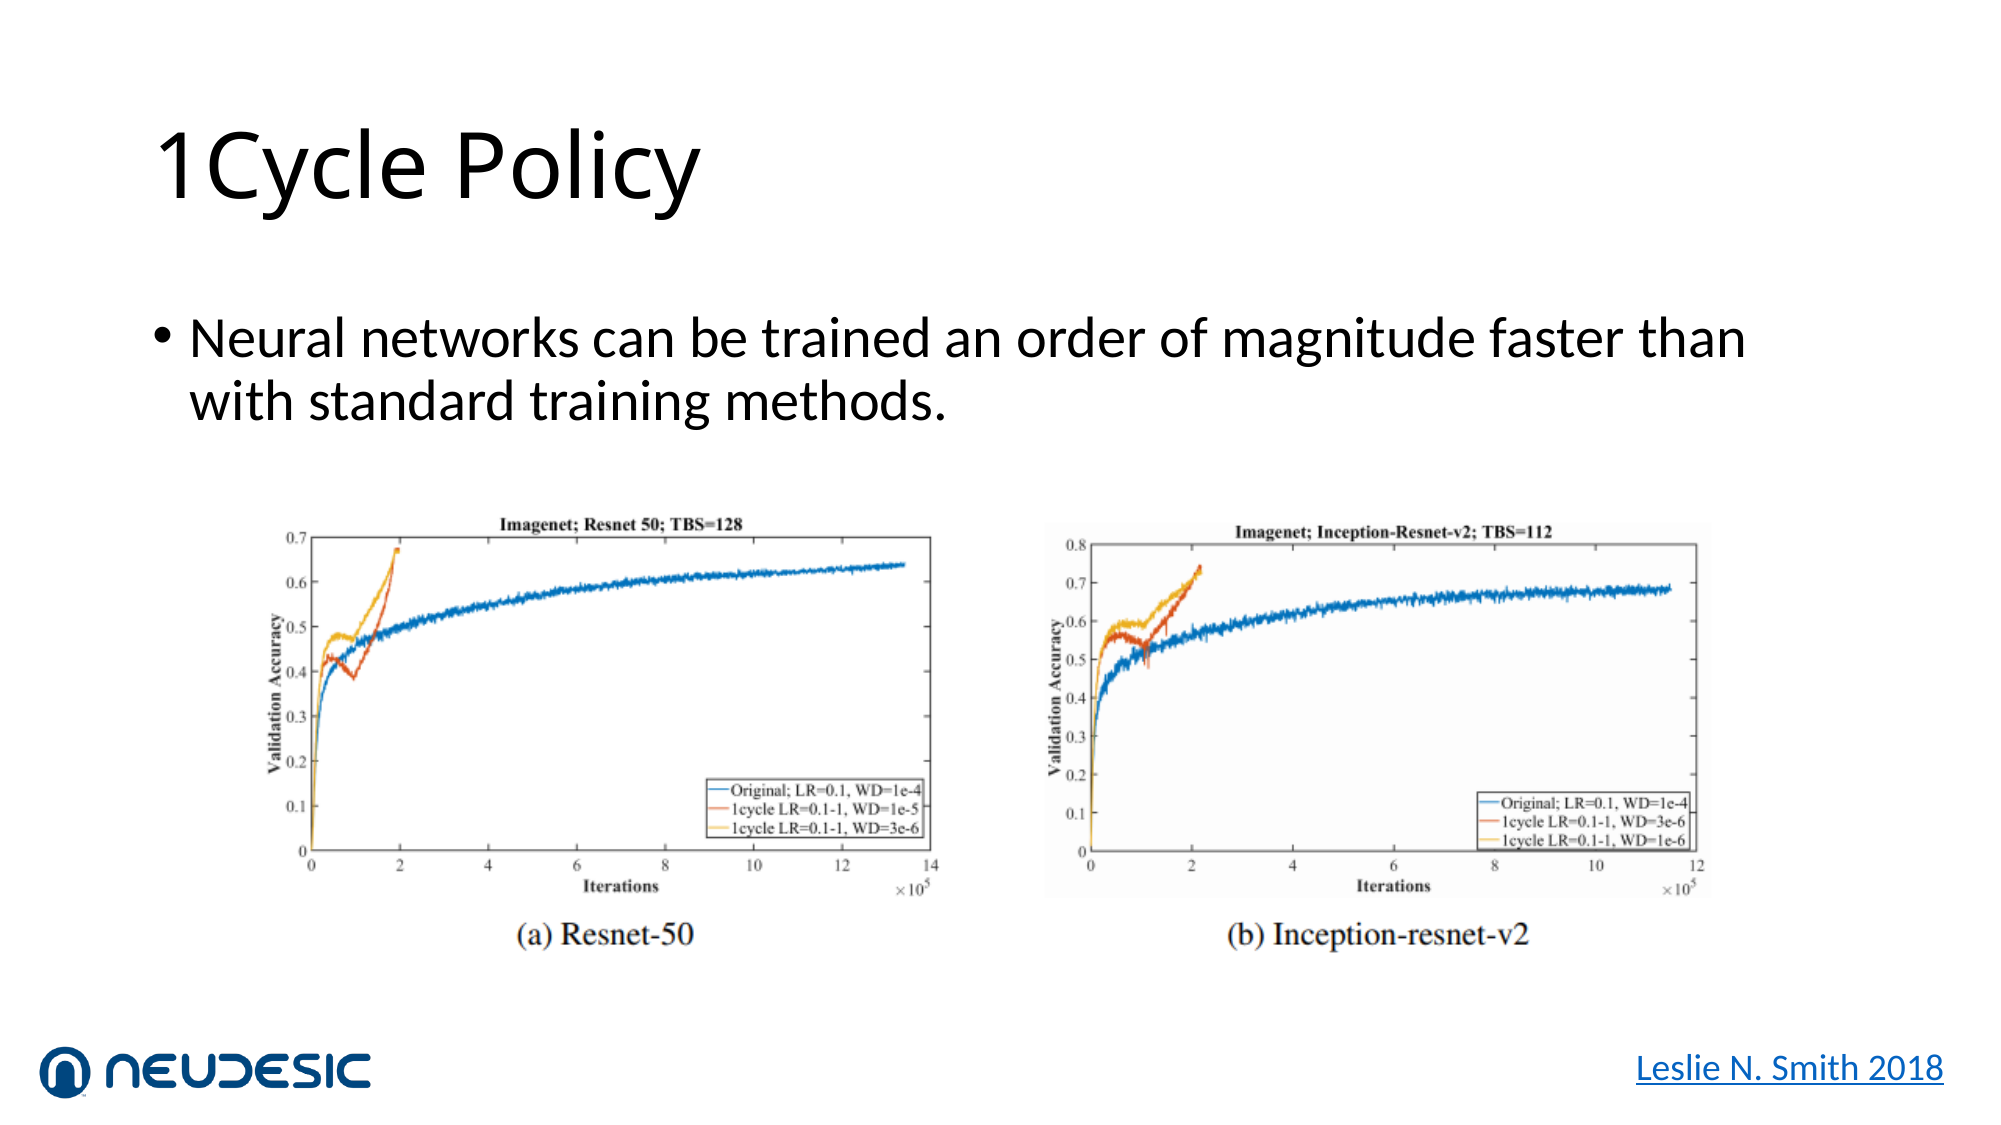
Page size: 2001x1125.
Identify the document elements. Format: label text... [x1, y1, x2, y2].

picture [214, 476, 1741, 973]
text_box Leslie N. Smith 2018 [1621, 1035, 1960, 1096]
list Neural networks can be trained an order of magnitude faster than with standard training methods. [137, 299, 1863, 1014]
picture [32, 1045, 377, 1099]
title 1Cycle Policy [137, 59, 1863, 278]
